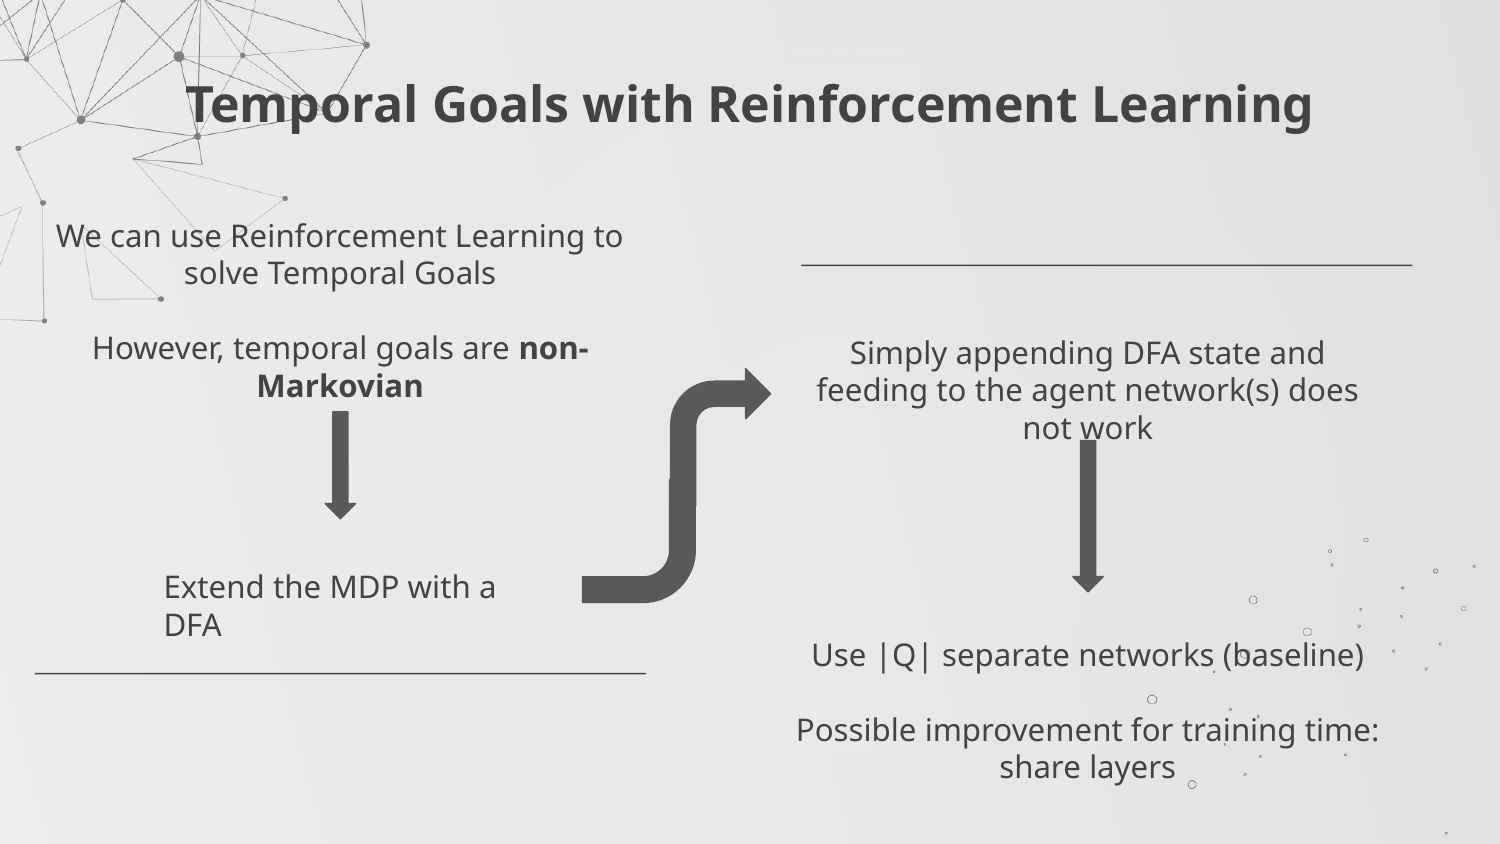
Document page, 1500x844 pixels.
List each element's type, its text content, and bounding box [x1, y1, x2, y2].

subtitle Use |Q| separate networks (baseline) Possible improvement for training time: share layers [776, 619, 1400, 758]
picture [0, 0, 1500, 844]
text_box [1073, 440, 1104, 592]
text_box [325, 411, 356, 519]
subtitle We can use Reinforcement Learning to solve Temporal Goals However, temporal goals are non-Markovian [35, 201, 646, 341]
subtitle Simply appending DFA state and feeding to the agent network(s) does not work [776, 317, 1400, 382]
subtitle Extend the MDP with a DFA [148, 552, 533, 620]
title Temporal Goals with Reinforcement Learning [156, 57, 1344, 149]
text_box [582, 479, 696, 603]
text_box [670, 368, 771, 507]
